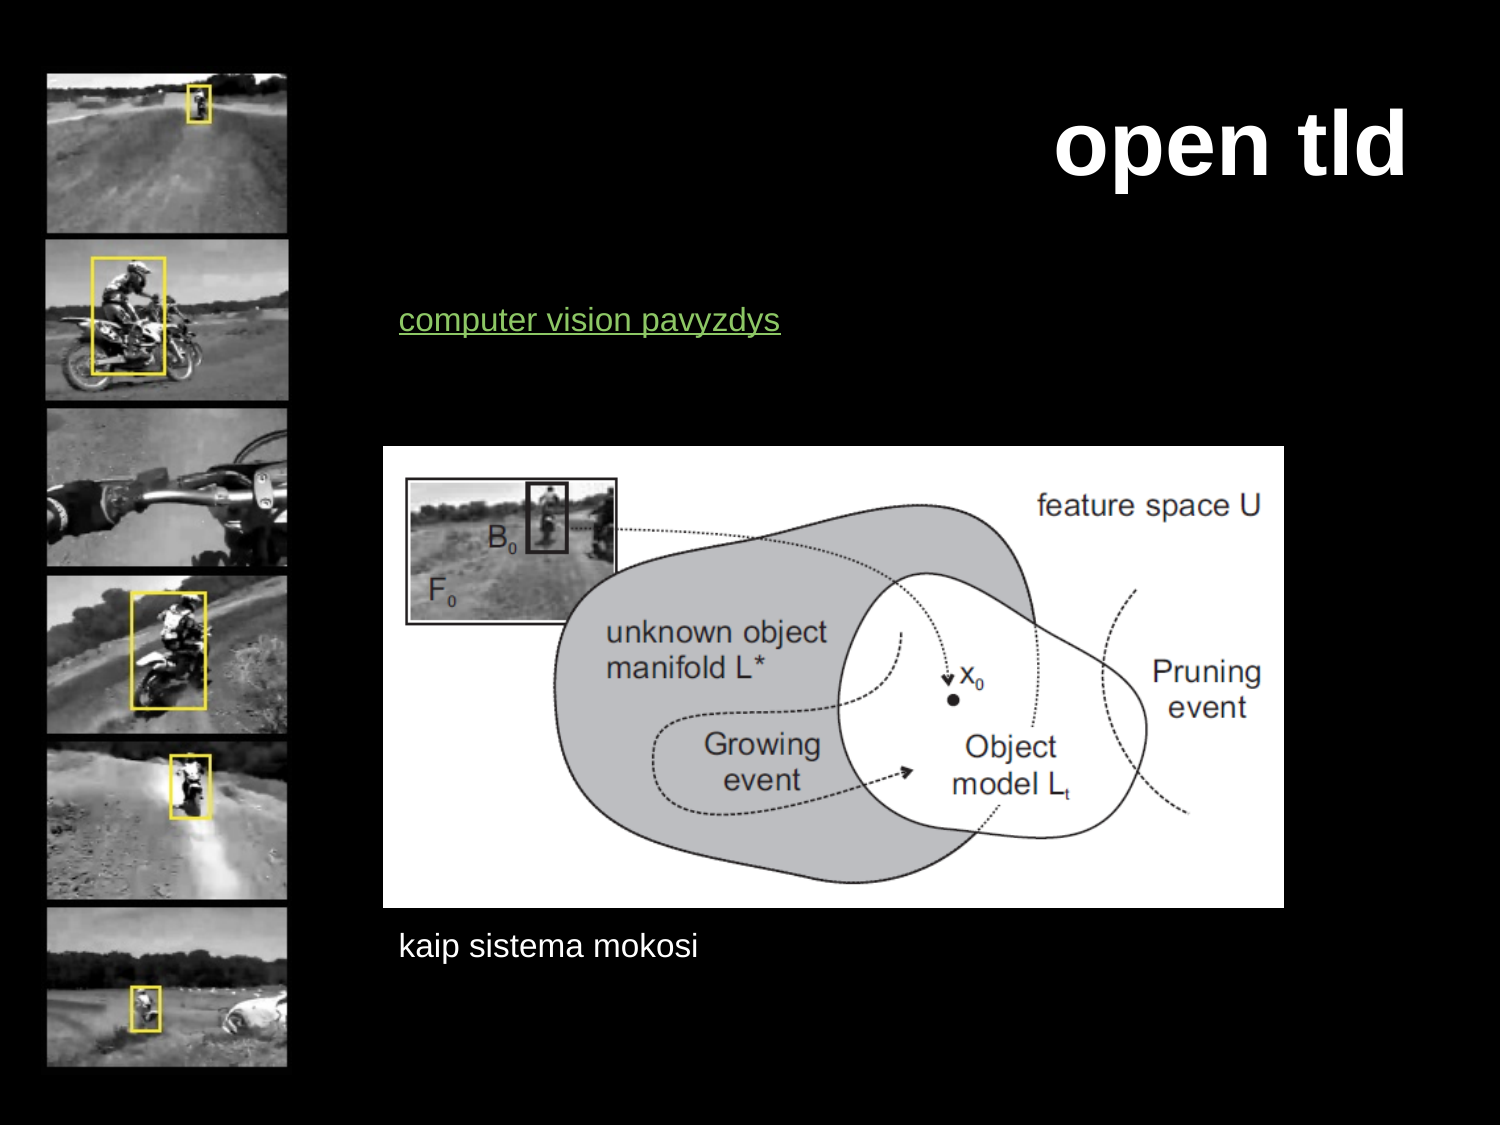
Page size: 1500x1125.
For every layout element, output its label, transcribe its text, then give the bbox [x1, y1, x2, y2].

text_box computer vision pavyzdys [383, 290, 1424, 373]
text_box kaip sistema mokosi [383, 916, 1282, 1000]
title open tld [75, 45, 1425, 233]
picture [41, 66, 292, 1075]
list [383, 445, 1284, 908]
